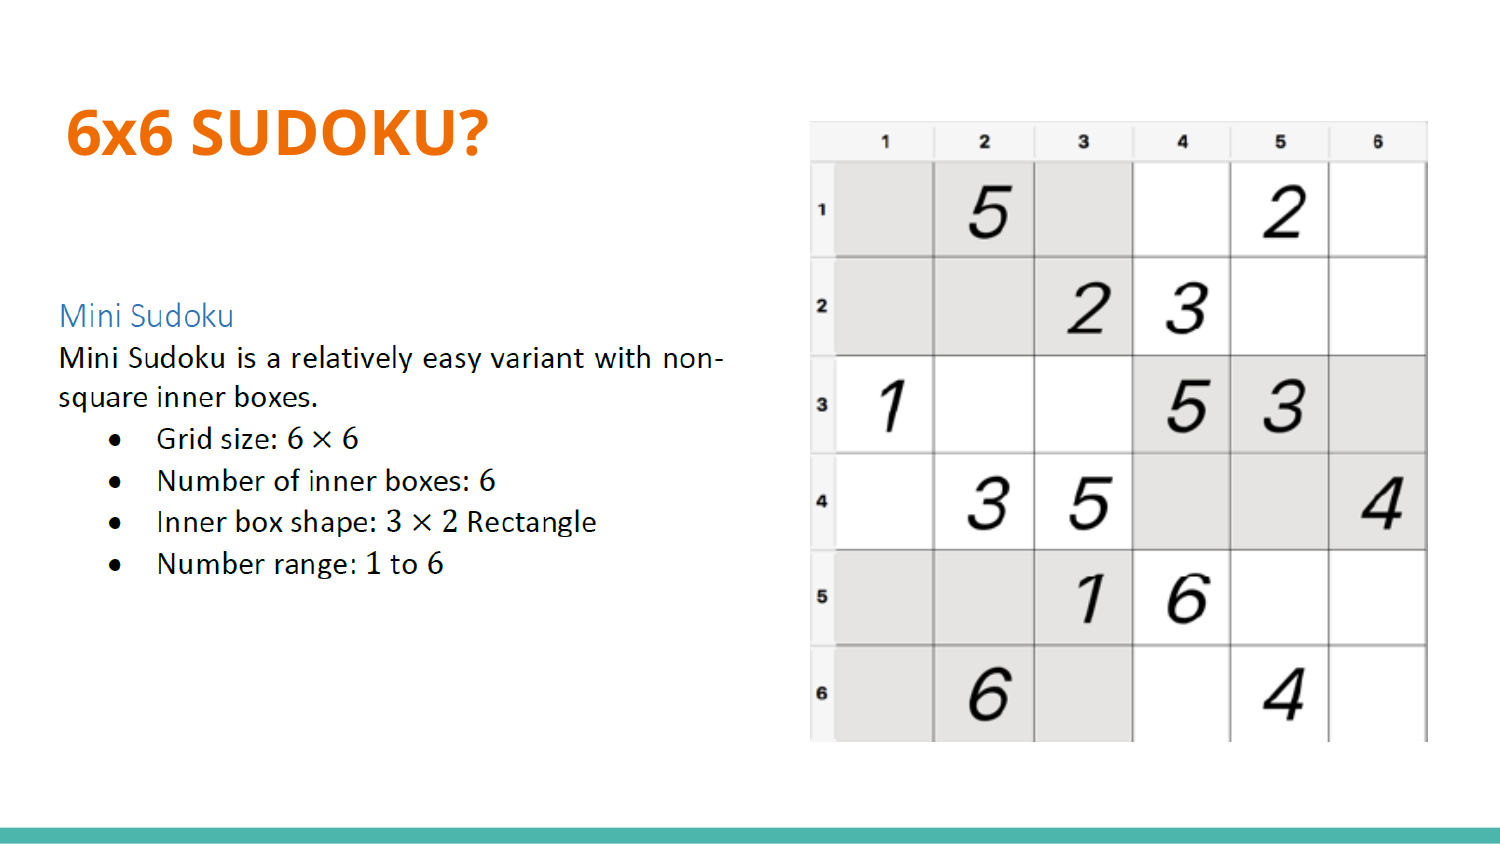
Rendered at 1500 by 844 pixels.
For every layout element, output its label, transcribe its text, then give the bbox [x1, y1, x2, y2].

title 6x6 SUDOKU? [51, 72, 1449, 189]
picture [810, 121, 1428, 742]
picture [50, 288, 736, 592]
